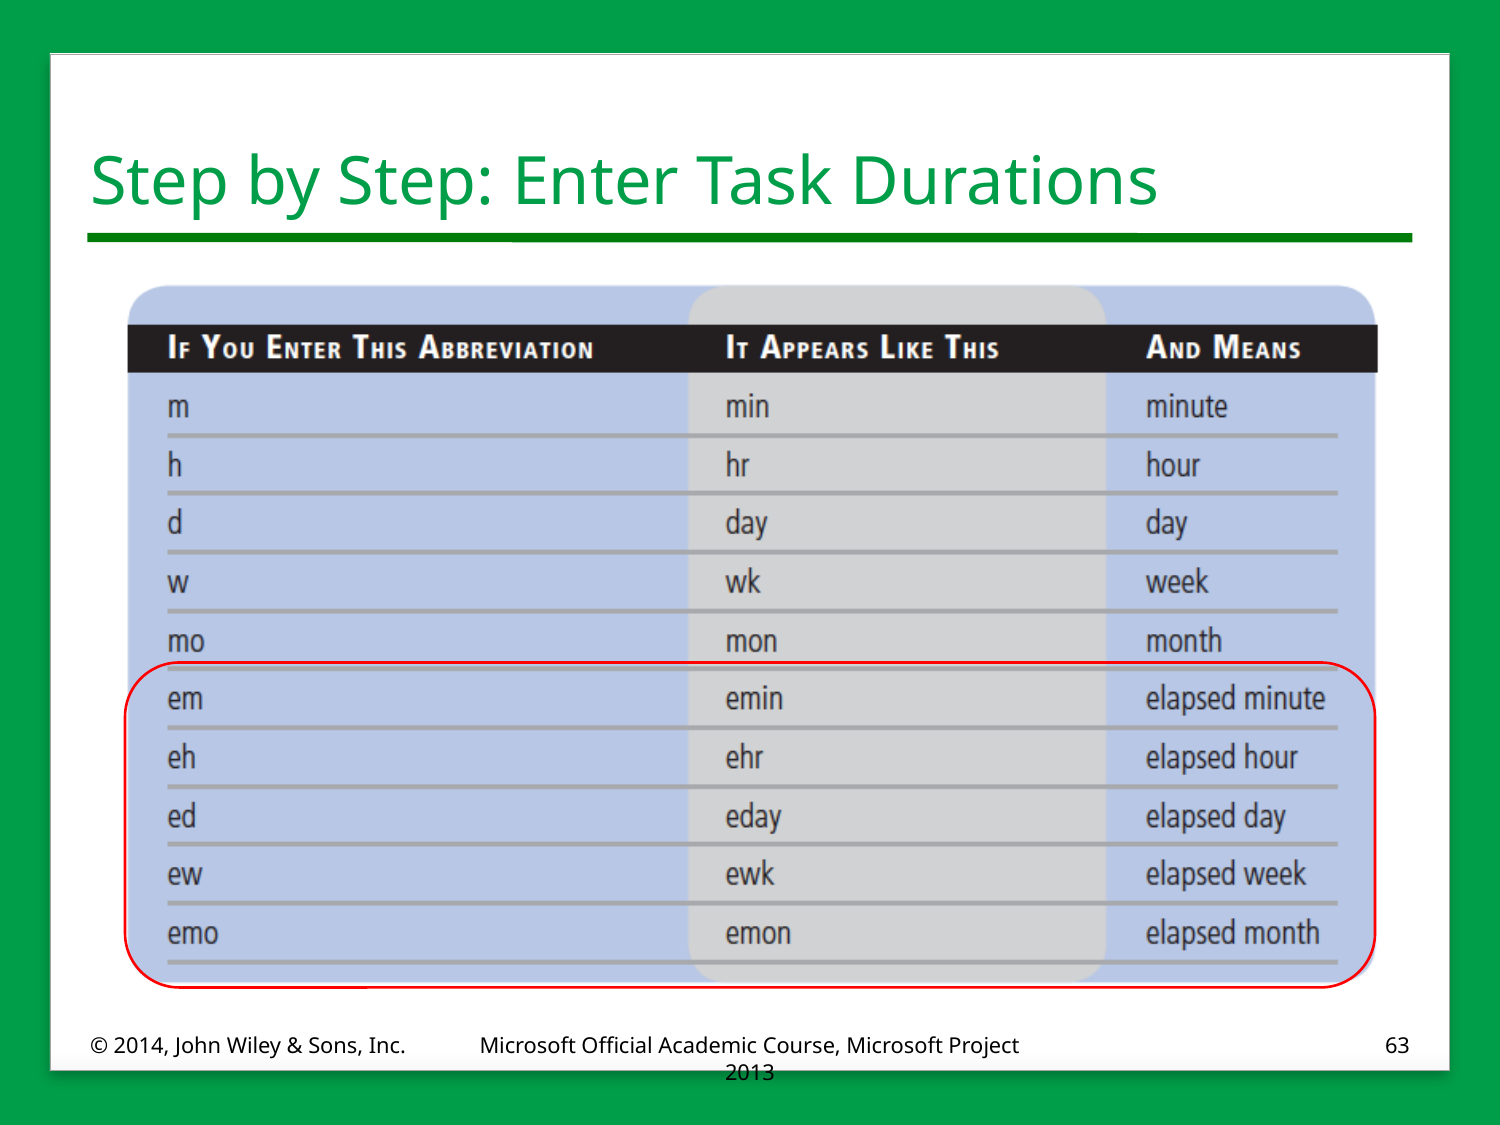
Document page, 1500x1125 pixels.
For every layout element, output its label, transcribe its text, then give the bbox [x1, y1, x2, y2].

picture [112, 274, 1394, 1001]
title Step by Step: Enter Task Durations [74, 74, 1426, 226]
slide_number © 2014, John Wiley & Sons, Inc. [74, 1024, 426, 1103]
slide_number 63 [1074, 1024, 1426, 1103]
footer Microsoft Official Academic Course, Microsoft Project 2013 [449, 1024, 1051, 1103]
